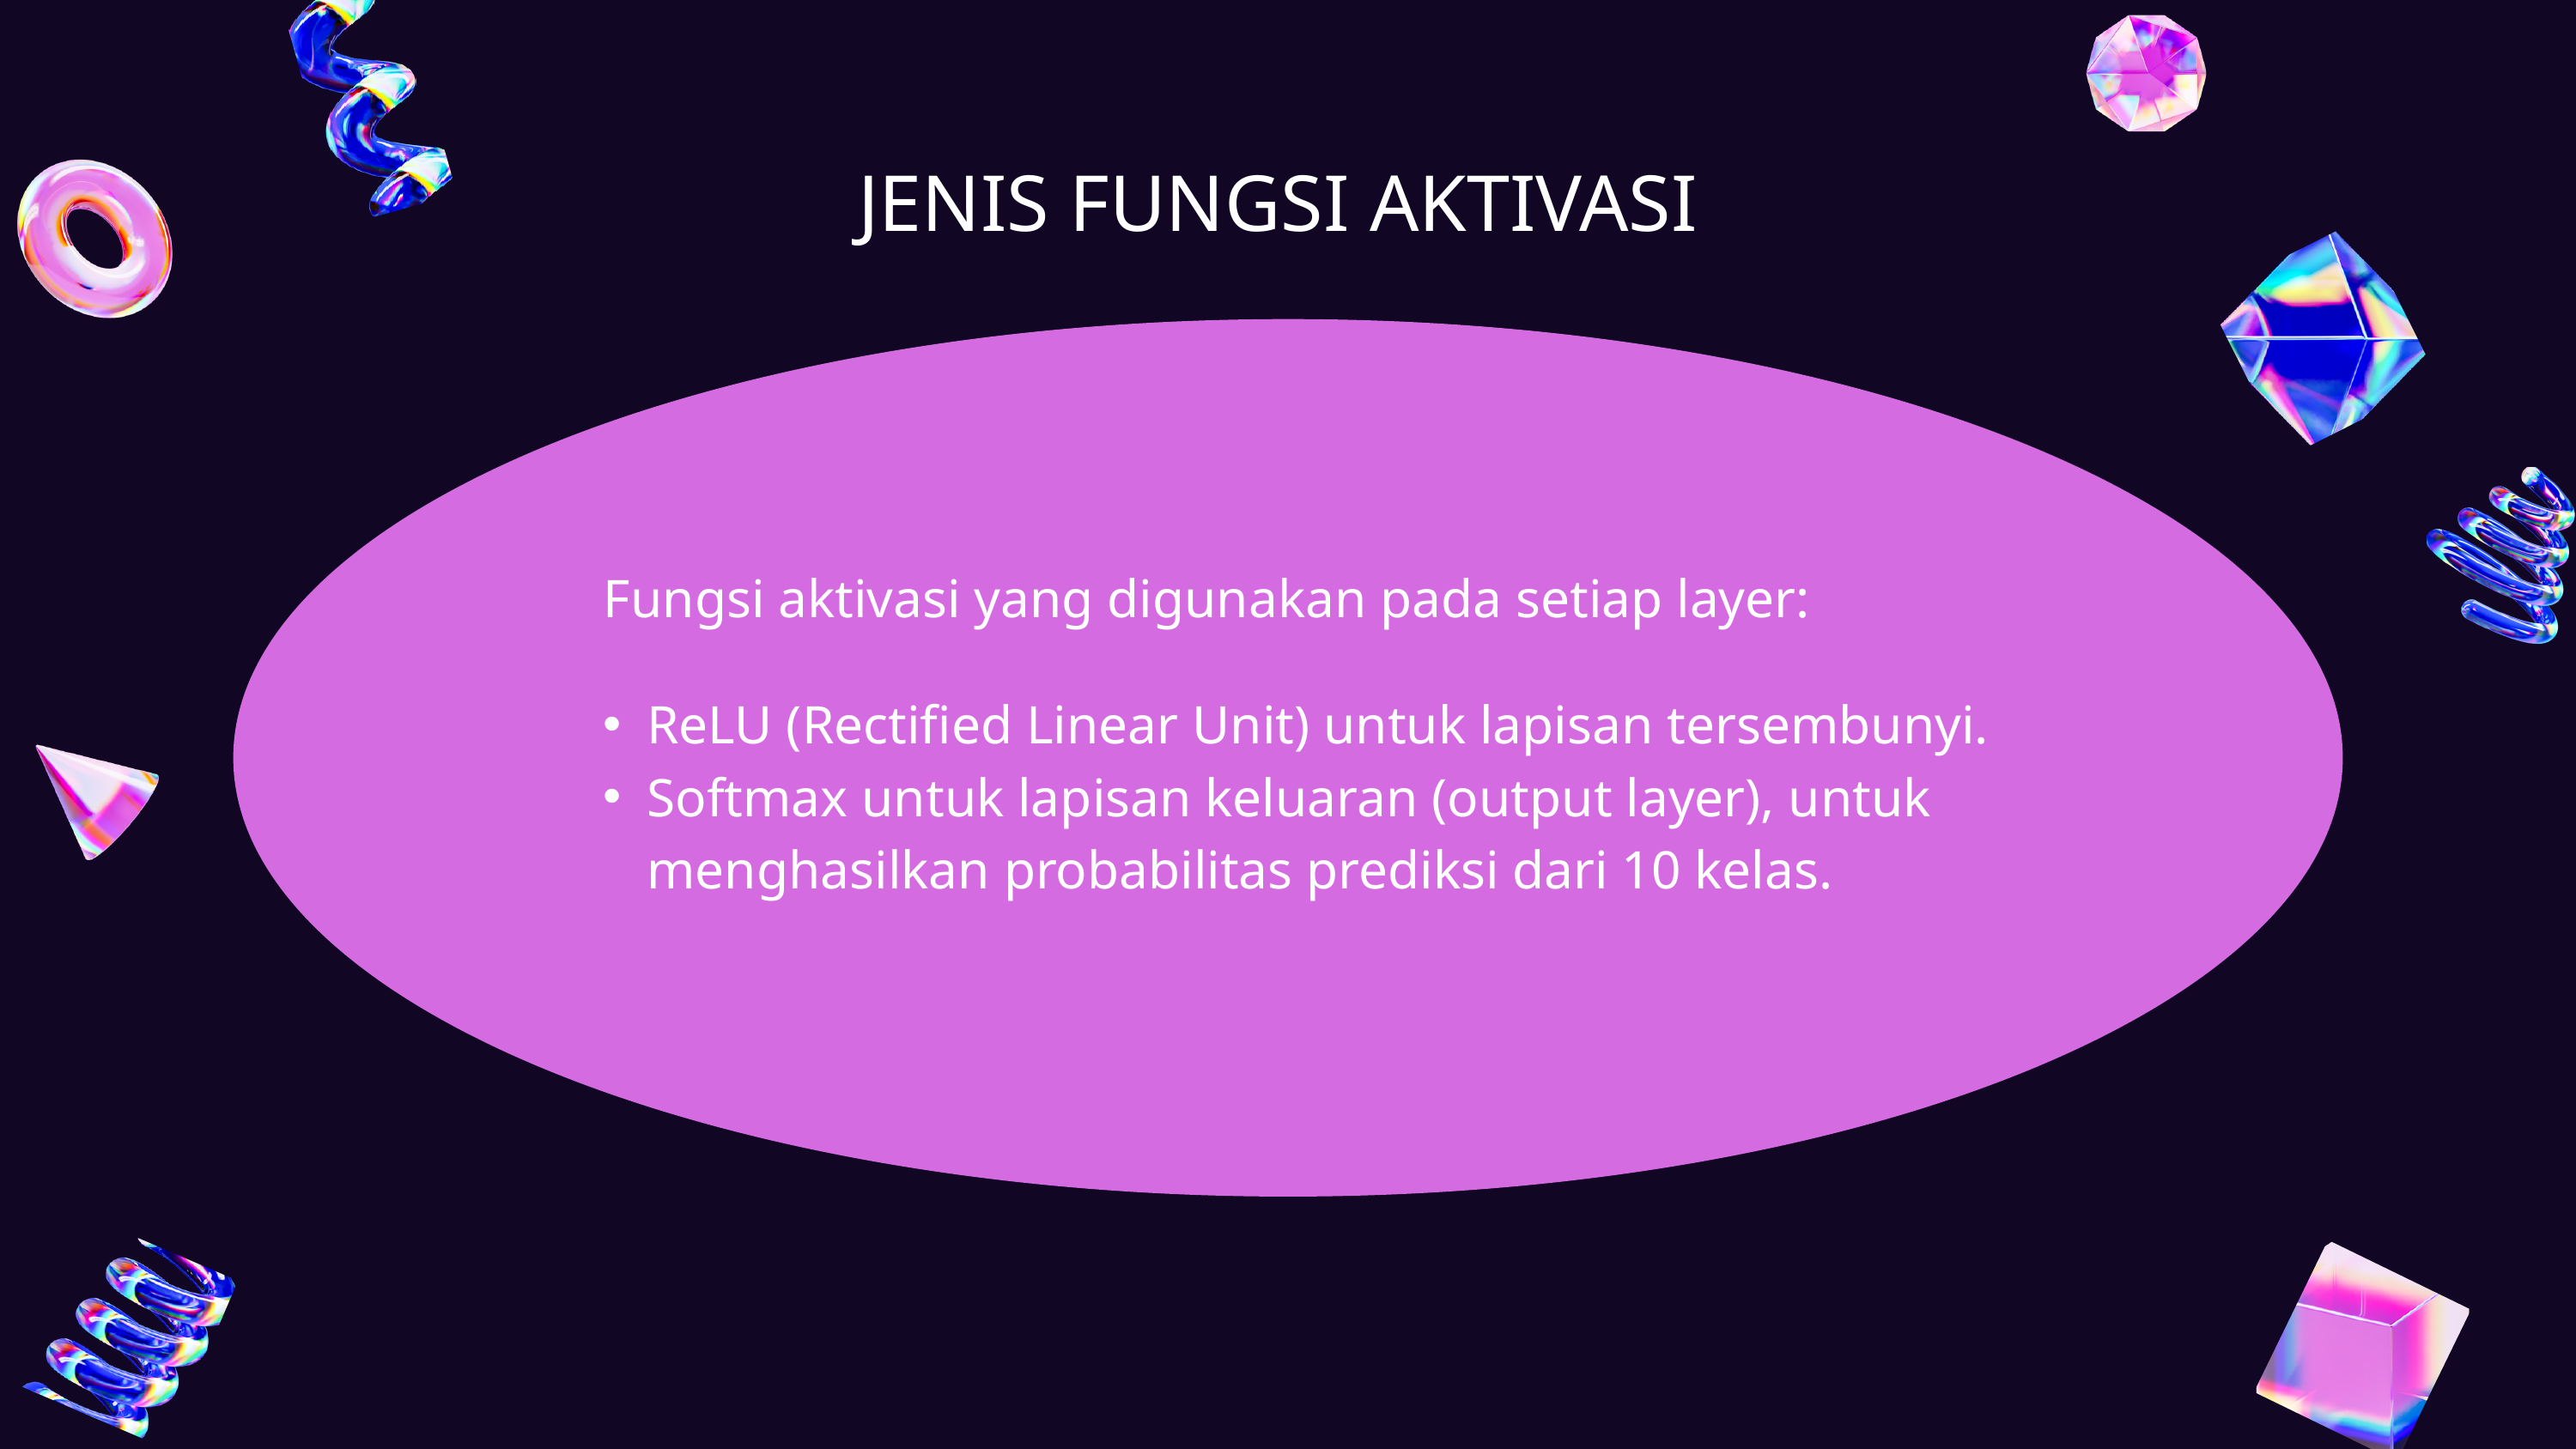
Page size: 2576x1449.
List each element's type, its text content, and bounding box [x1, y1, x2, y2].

text_box [2086, 14, 2207, 133]
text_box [233, 318, 2343, 1197]
text_box [2206, 220, 2439, 427]
text_box [2426, 467, 2576, 645]
text_box JENIS FUNGSI AKTIVASI [466, 150, 2110, 247]
text_box [35, 744, 160, 861]
text_box [15, 1216, 239, 1449]
text_box [15, 158, 173, 319]
text_box [2254, 1240, 2471, 1449]
text_box [283, 0, 458, 226]
